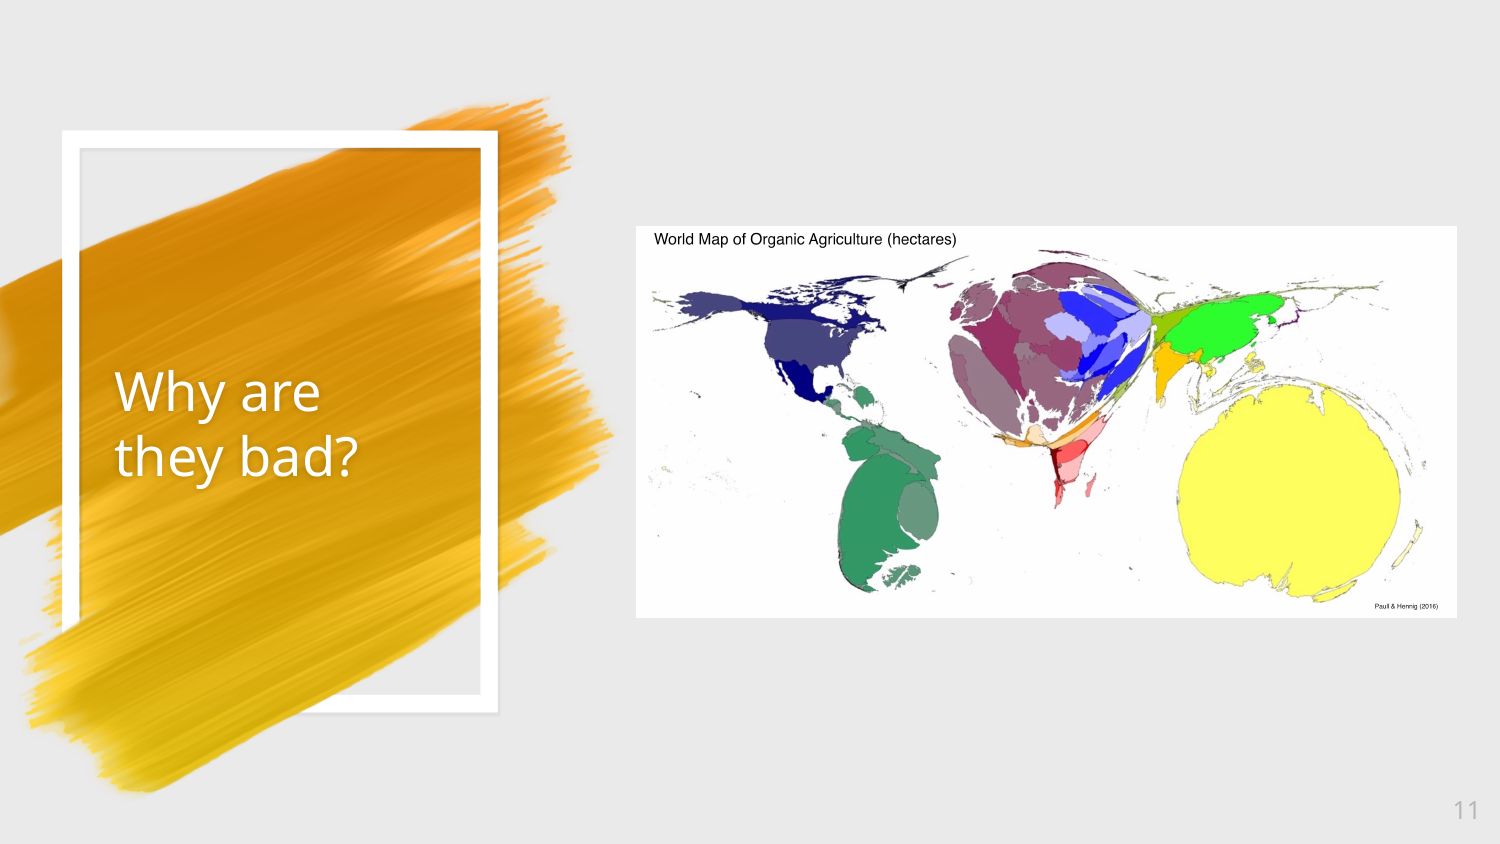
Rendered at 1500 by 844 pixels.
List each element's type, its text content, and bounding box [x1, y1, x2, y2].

picture [0, 0, 1500, 844]
title Why are they bad? [114, 149, 447, 696]
slide_number ‹#› [1391, 779, 1482, 844]
